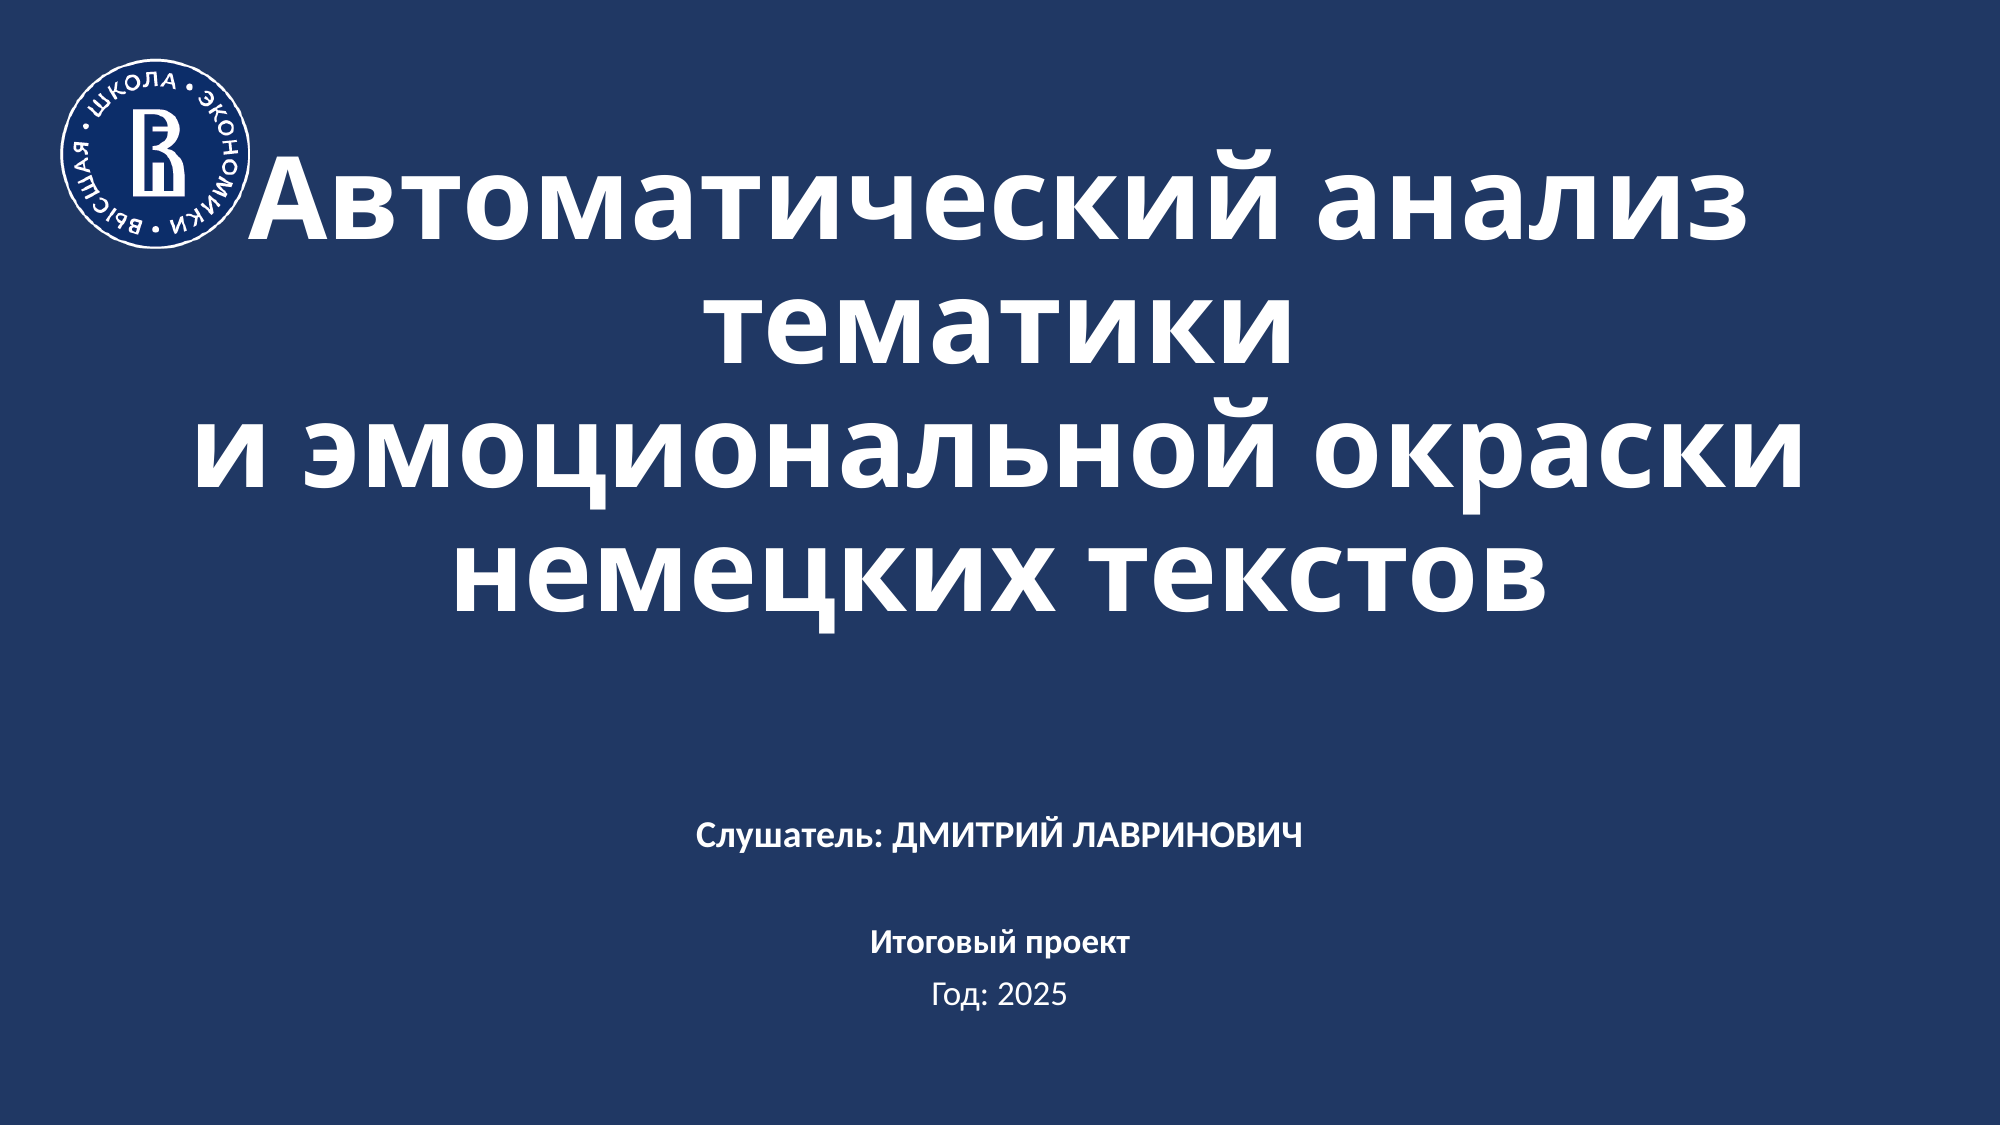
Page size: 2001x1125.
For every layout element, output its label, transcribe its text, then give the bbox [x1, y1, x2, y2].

subtitle Слушатель: ДМИТРИЙ ЛАВРИНОВИЧ Итоговый проект Год: 2025 [249, 751, 1750, 1023]
title Автоматический анализ тематики и эмоциональной окраски немецких текстов [172, 102, 1828, 645]
picture [59, 58, 250, 249]
